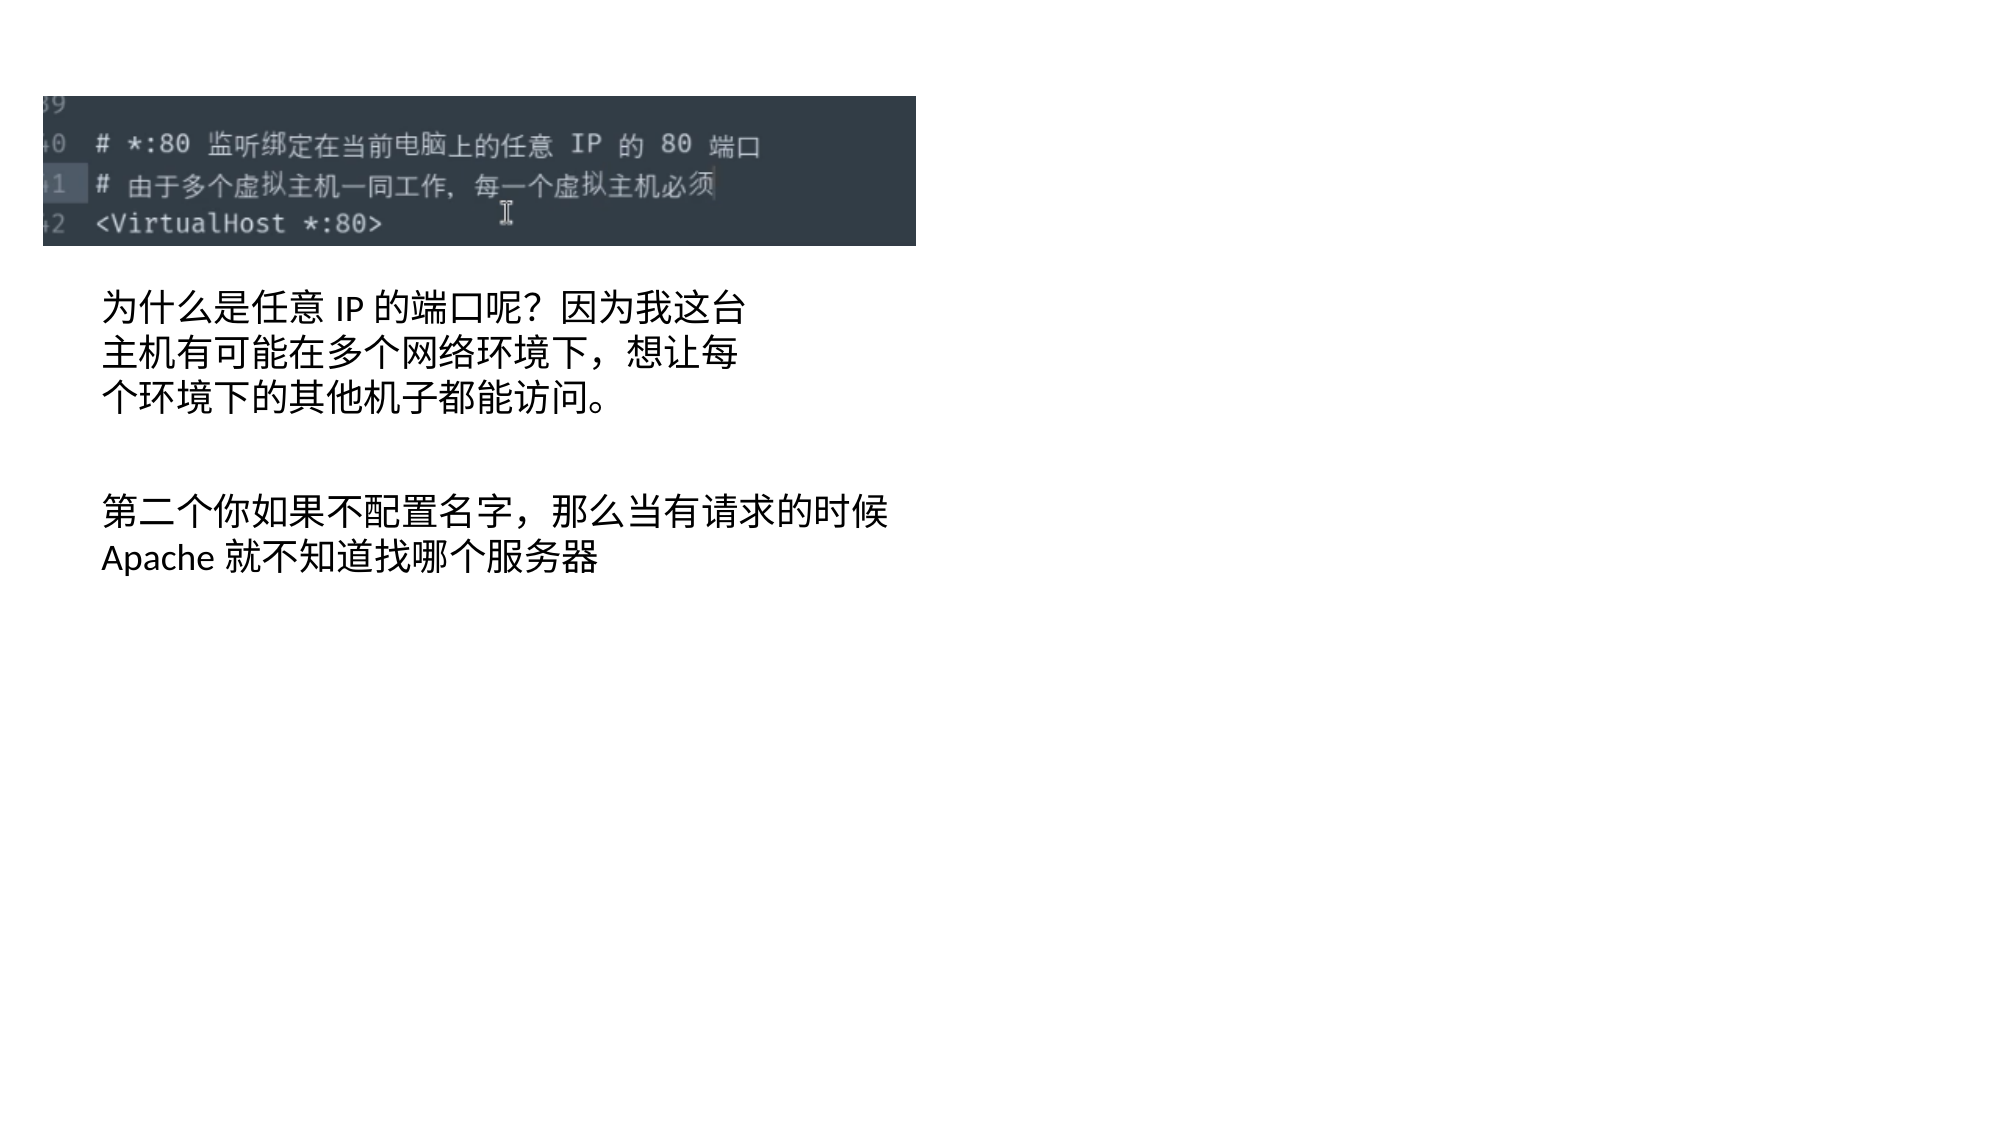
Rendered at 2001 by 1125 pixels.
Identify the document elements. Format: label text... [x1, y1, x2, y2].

picture [43, 95, 916, 246]
text_box 第二个你如果不配置名字，那么当有请求的时候Apache就不知道找哪个服务器 [86, 480, 957, 586]
text_box 为什么是任意IP的端口呢？因为我这台主机有可能在多个网络环境下，想让每个环境下的其他机子都能访问。 [86, 276, 764, 427]
